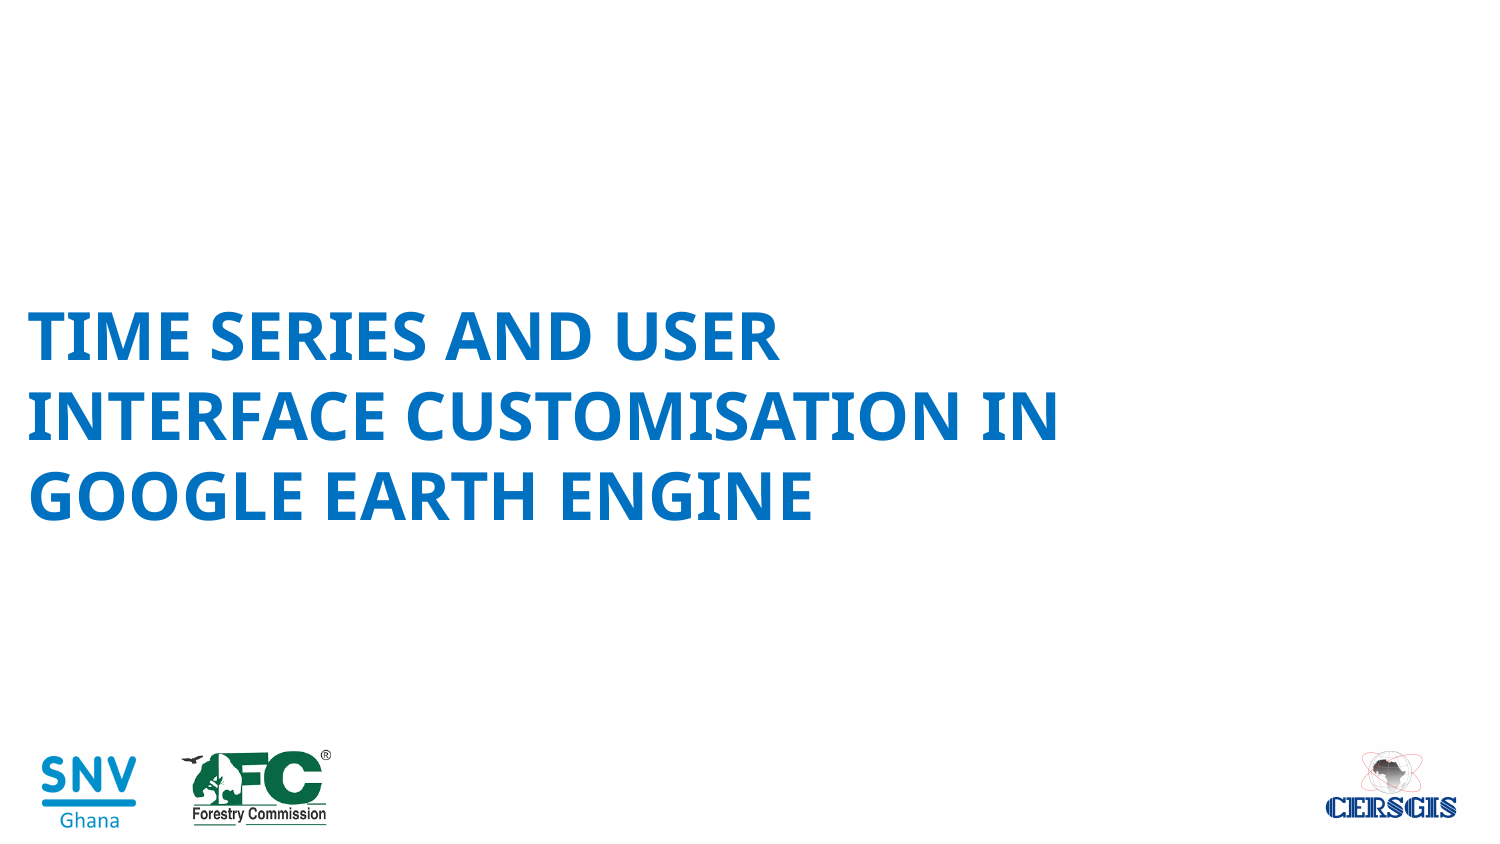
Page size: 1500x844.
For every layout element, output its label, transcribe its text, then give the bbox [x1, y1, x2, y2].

picture [181, 741, 331, 835]
title TIME SERIES AND USER INTERFACE CUSTOMISATION IN GOOGLE EARTH ENGINE Center for Remote Sensing and Geographic Information Services (CERSGIS) [12, 217, 1116, 665]
picture [34, 750, 144, 835]
picture [1315, 743, 1466, 829]
